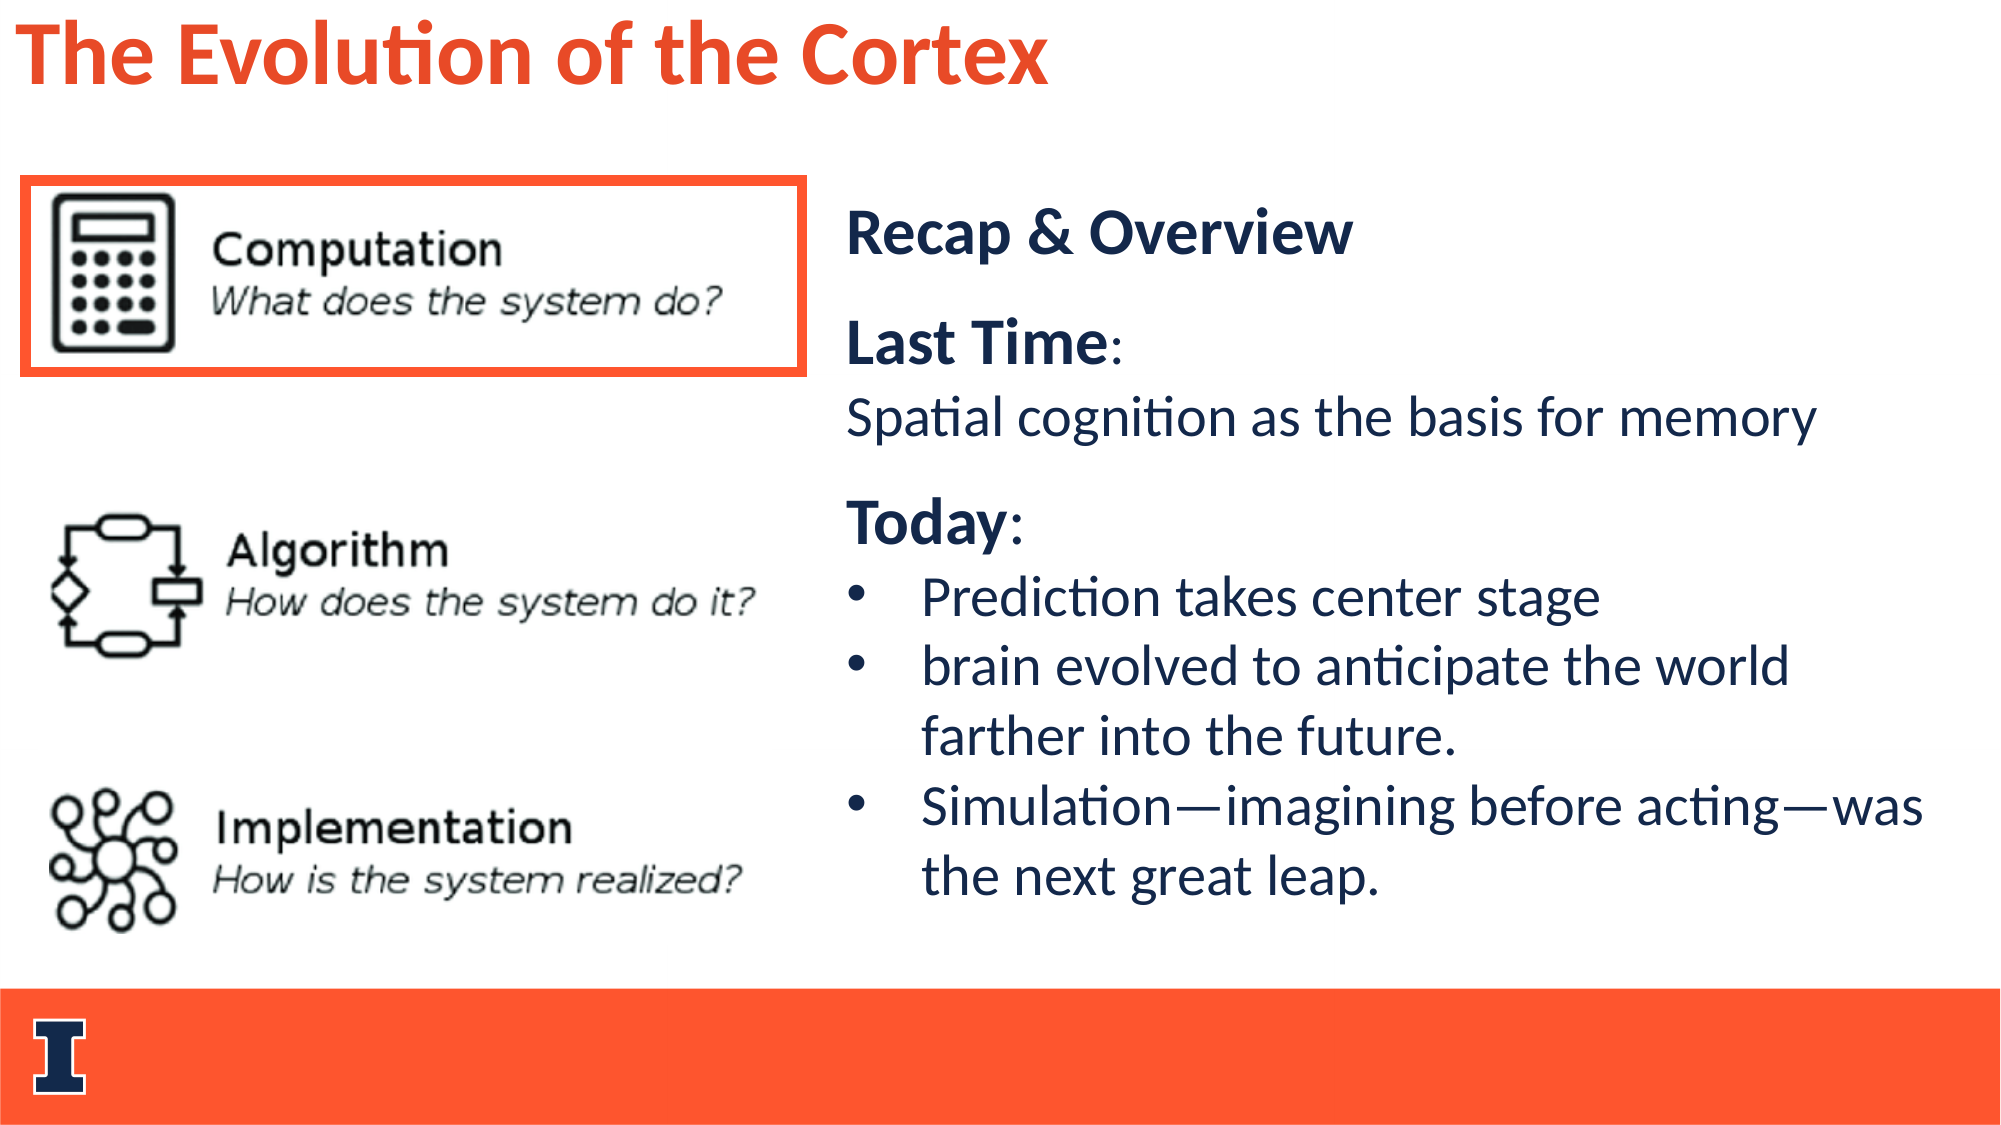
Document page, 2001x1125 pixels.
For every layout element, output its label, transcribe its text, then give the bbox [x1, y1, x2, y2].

text_box [25, 179, 803, 373]
text_box The Evolution of the Cortex [0, 0, 1884, 121]
picture [0, 0, 2001, 1125]
text_box Recap & Overview Last Time: Spatial cognition as the basis for memory Today: Prediction takes center stage brain evolved to anticipate the world farther into the future. Simulation—imagining before acting—was the next great leap. [831, 180, 1962, 915]
